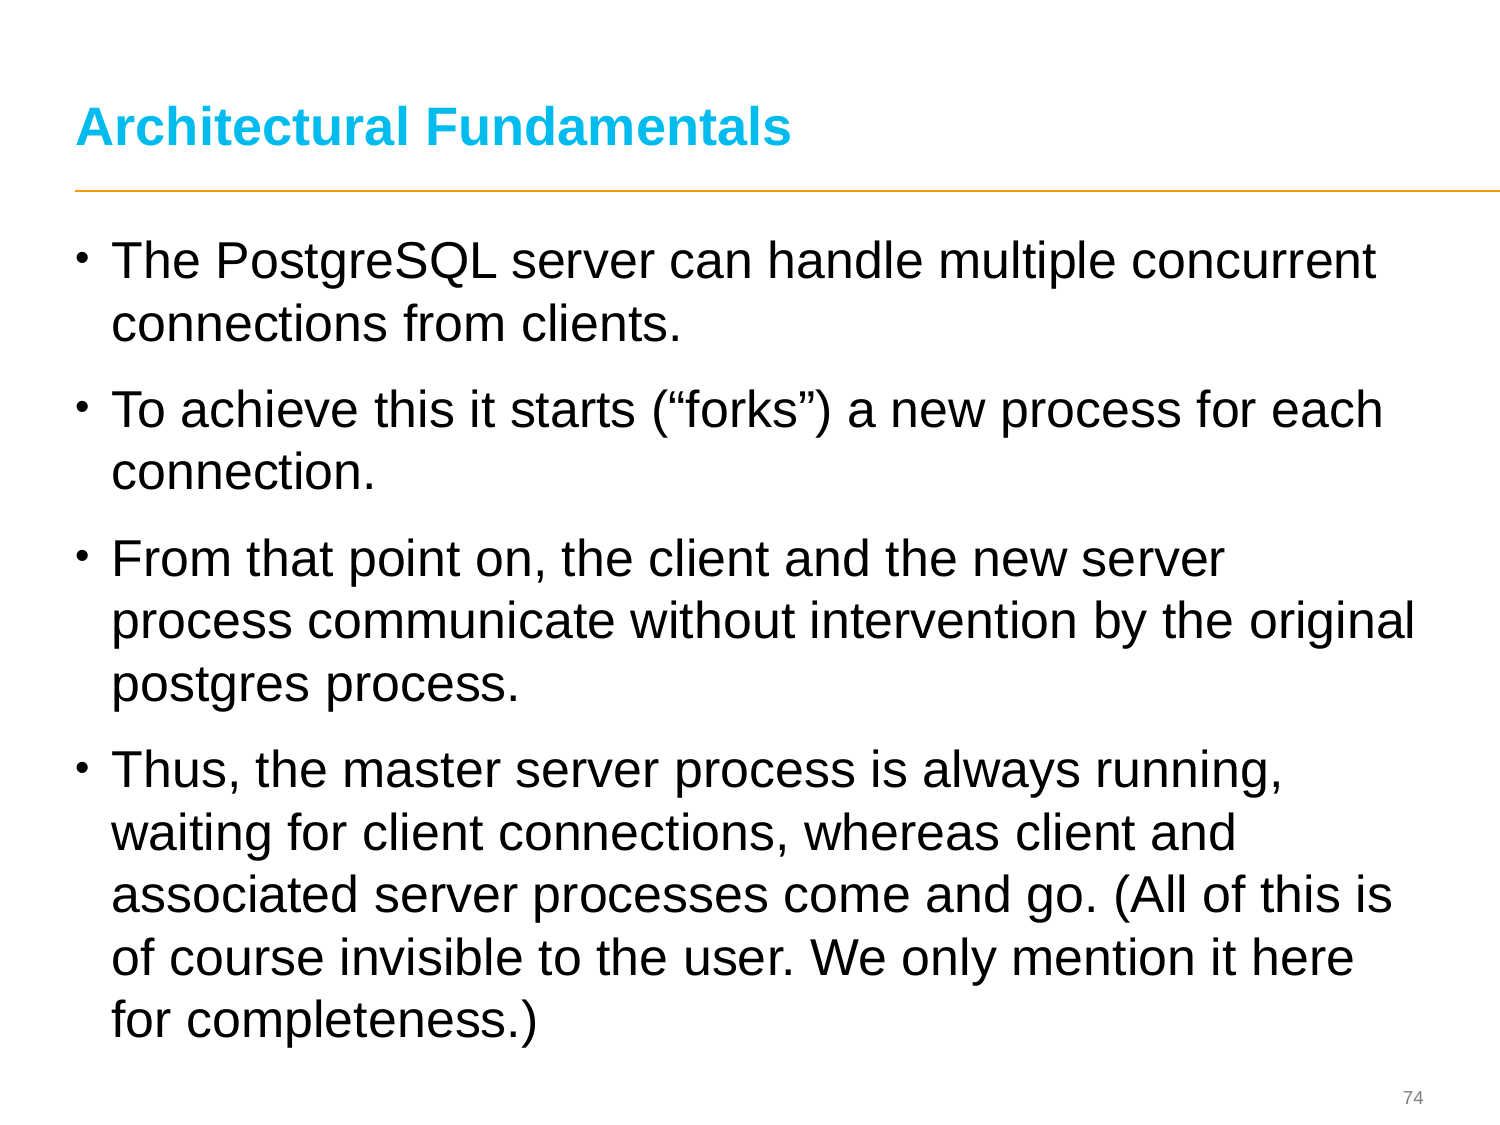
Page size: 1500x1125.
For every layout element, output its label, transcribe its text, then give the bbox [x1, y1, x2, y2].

title Architectural Fundamentals [75, 27, 1422, 157]
list The PostgreSQL server can handle multiple concurrent connections from clients. To achieve this it starts (“forks”) a new process for each connection. From that point on, the client and the new server process communicate without intervention by the original postgres process. Thus, the master server process is always running, waiting for client connections, whereas client and associated server processes come and go. (All of this is of course invisible to the user. We only mention it here for completeness.) [75, 226, 1425, 1054]
